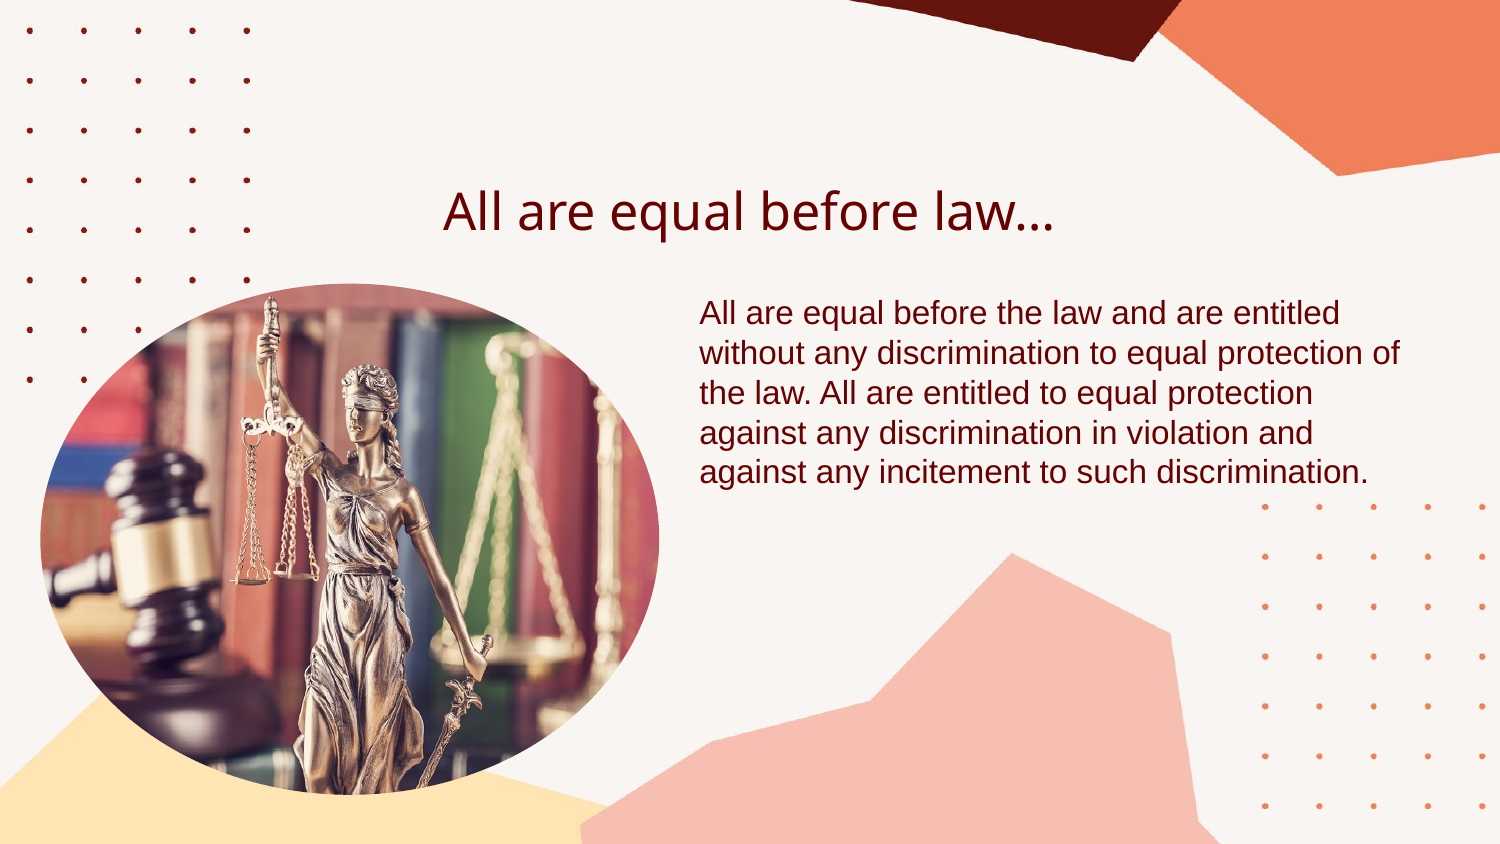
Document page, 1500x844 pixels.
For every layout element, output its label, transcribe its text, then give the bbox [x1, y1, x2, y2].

text_box All are equal before the law and are entitled without any discrimination to equal protection of the law. All are entitled to equal protection against any discrimination in violation and against any incitement to such discrimination. [684, 283, 1435, 498]
picture [0, 0, 1500, 844]
title All are equal before law… [116, 170, 1384, 250]
